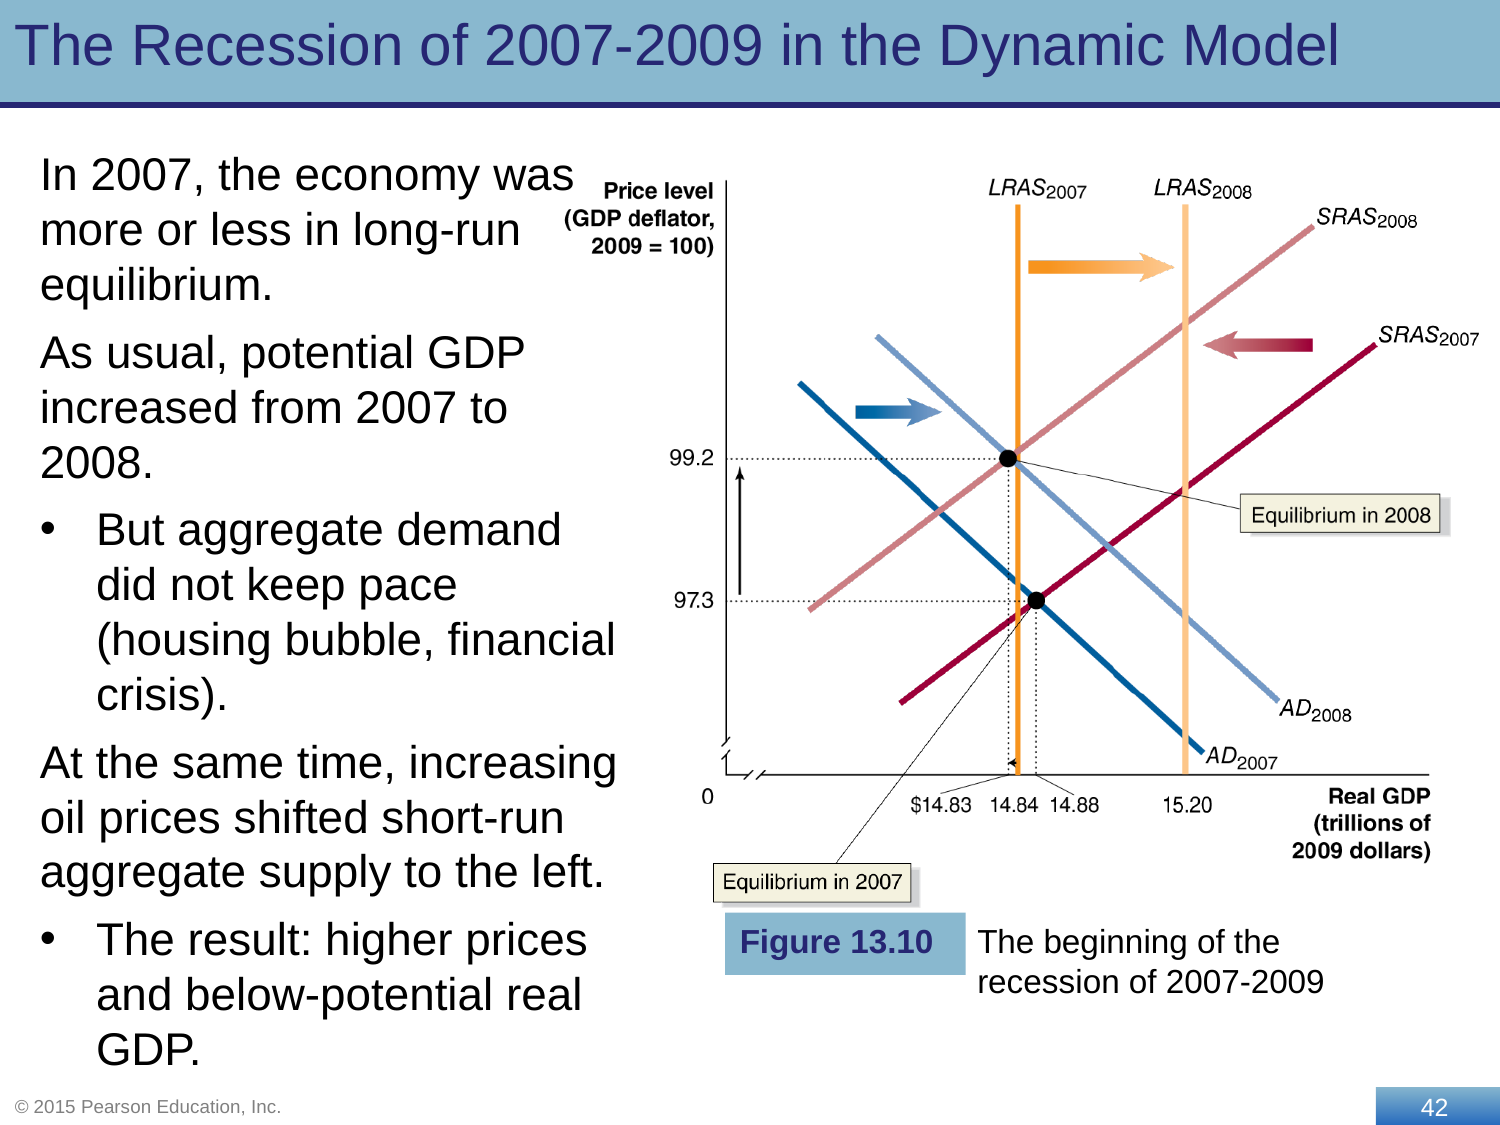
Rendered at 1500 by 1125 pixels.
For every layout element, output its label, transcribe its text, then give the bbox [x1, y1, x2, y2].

picture [535, 145, 1500, 913]
list The beginning of the recession of 2007-2009 [962, 924, 1363, 987]
title The Recession of 2007-2009 in the Dynamic Model [0, 0, 1500, 105]
list Figure 13.10 [725, 924, 966, 975]
list In 2007, the economy was more or less in long-run equilibrium. As usual, potential GDP increased from 2007 to 2008. But aggregate demand did not keep pace (housing bubble, financial crisis). At the same time, increasing oil prices shifted short-run aggregate supply to the left. The result: higher prices and below-potential real GDP. [24, 137, 638, 1063]
